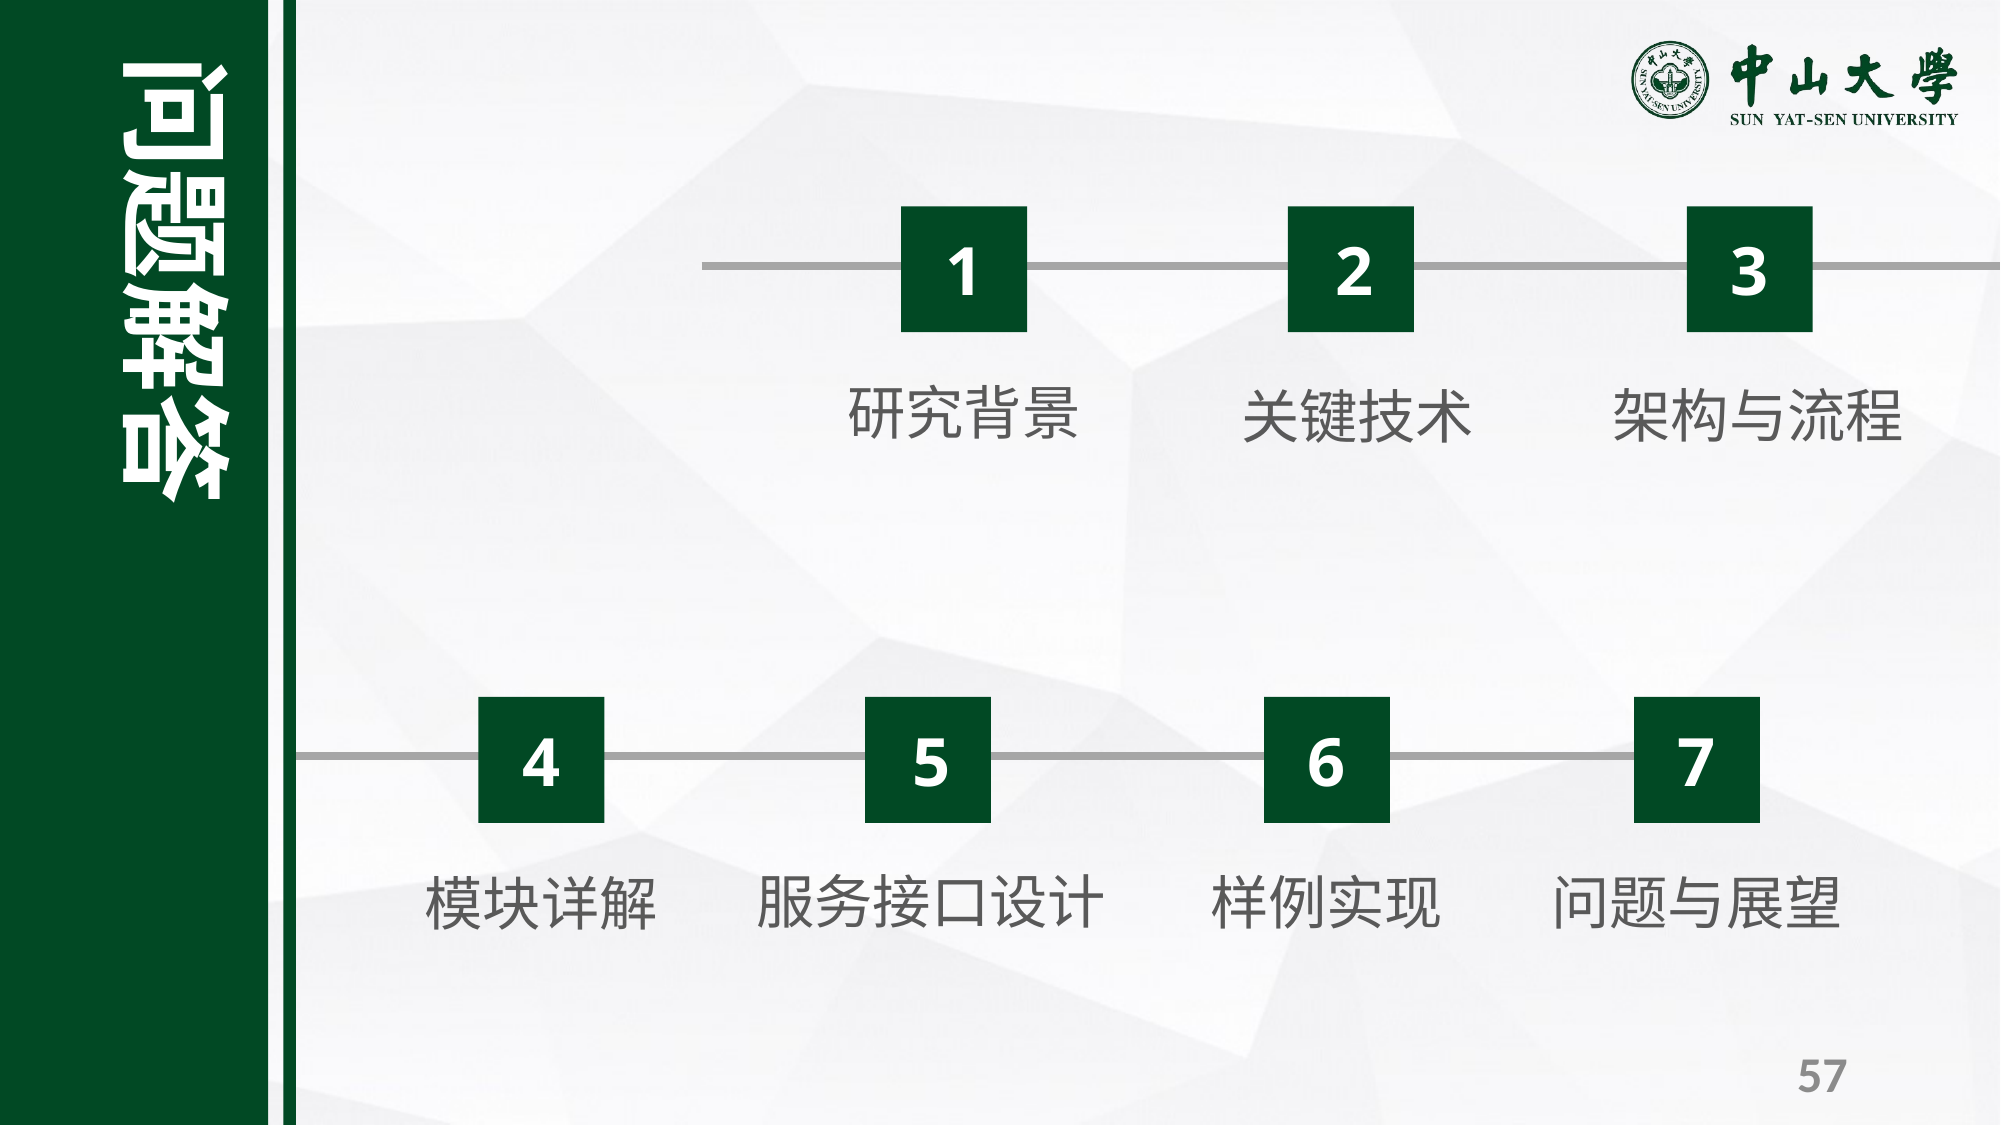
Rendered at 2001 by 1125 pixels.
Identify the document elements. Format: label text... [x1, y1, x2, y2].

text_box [461, 696, 622, 823]
slide_number 57 [1412, 1042, 1863, 1103]
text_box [851, 696, 1012, 823]
text_box [282, 0, 297, 1125]
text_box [883, 206, 1045, 333]
text_box 架构与流程 [1597, 371, 1920, 457]
text_box 问题与展望 [1536, 858, 1858, 944]
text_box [1246, 696, 1407, 823]
text_box 样例实现 [1195, 858, 1459, 944]
picture [269, 0, 282, 1125]
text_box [1616, 696, 1778, 823]
text_box 模块详解 [409, 859, 673, 945]
text_box 服务接口设计 [741, 858, 1122, 944]
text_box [1274, 206, 1435, 333]
text_box 研究背景 [832, 368, 1096, 454]
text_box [1669, 206, 1830, 333]
picture [297, 0, 2001, 1125]
text_box 关键技术 [1226, 372, 1490, 458]
text_box [0, 0, 269, 1125]
text_box 问题解答 [86, 40, 254, 661]
